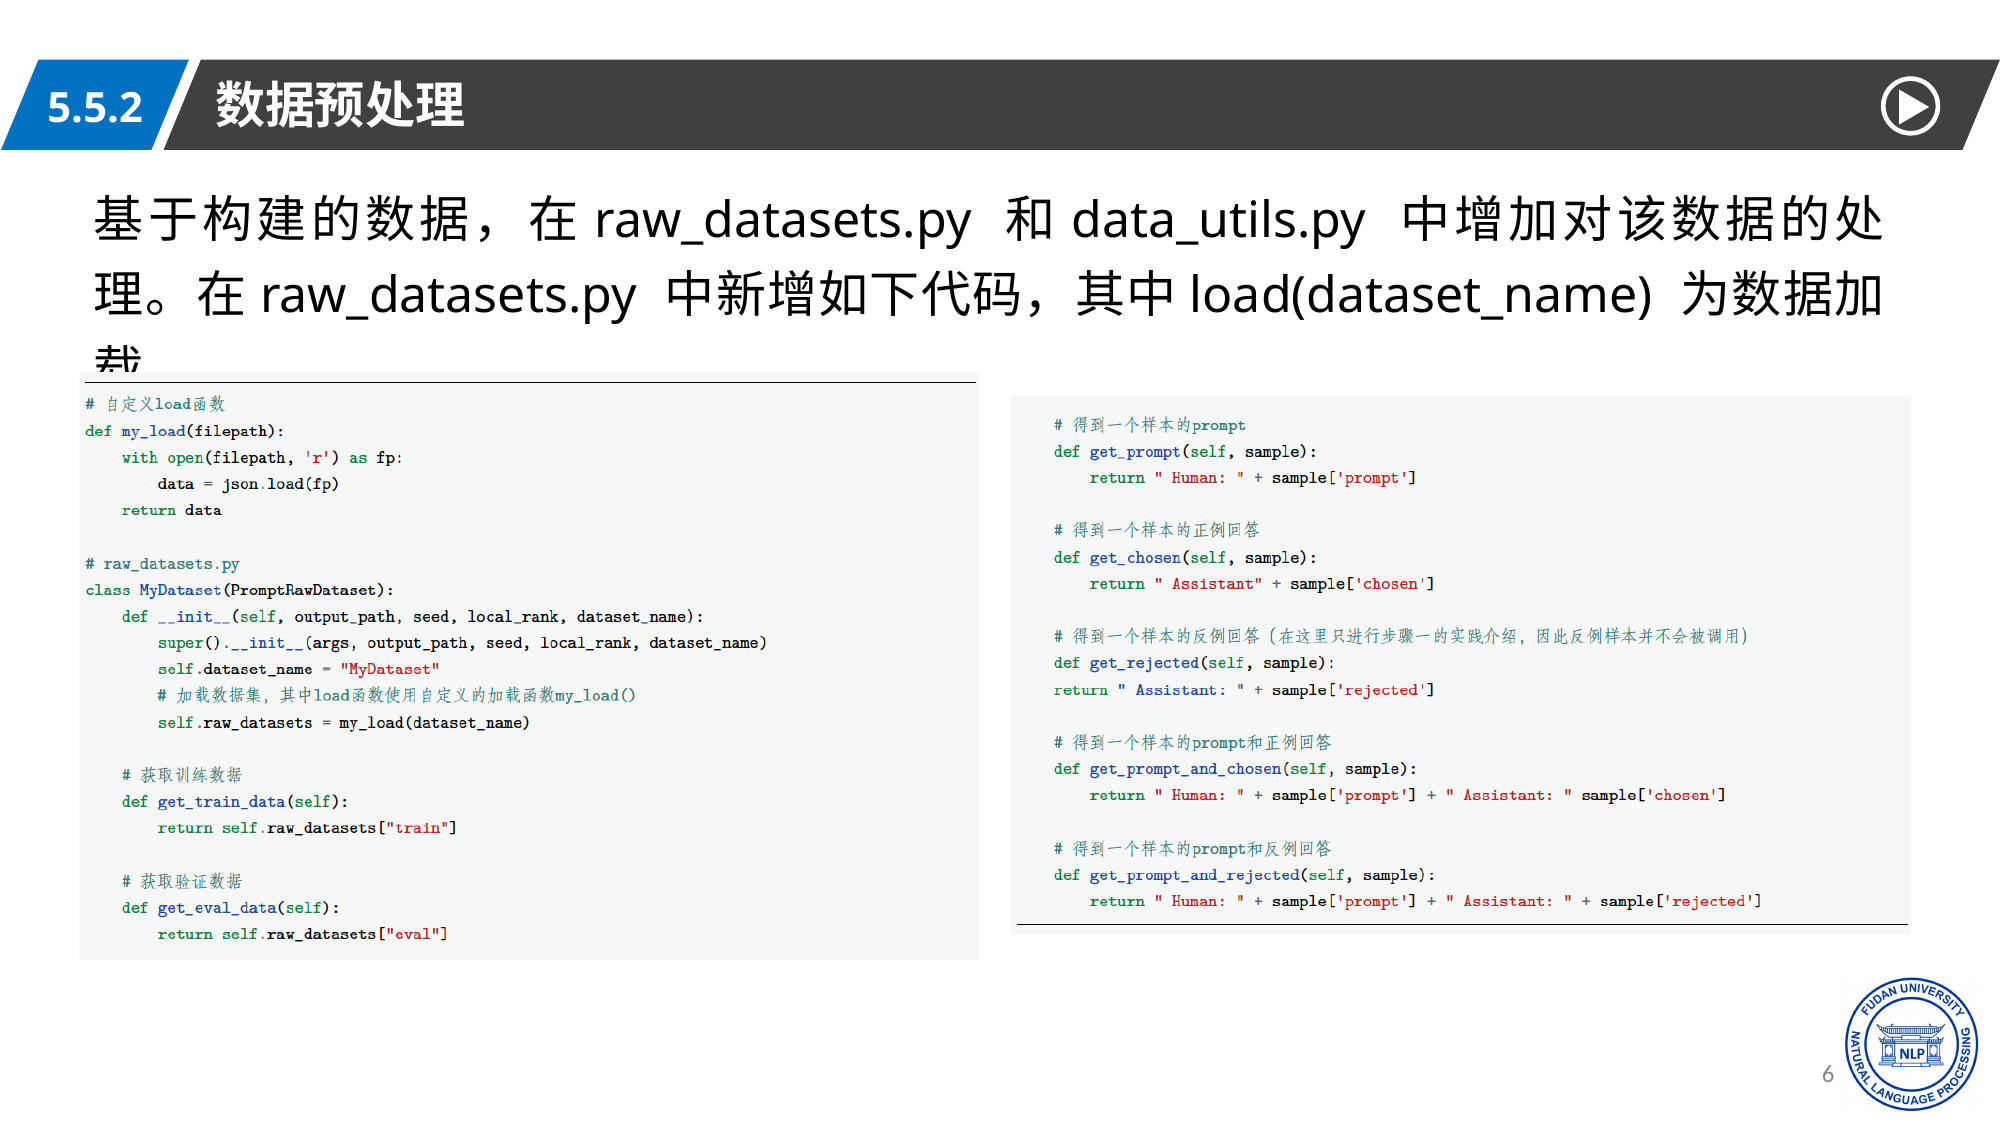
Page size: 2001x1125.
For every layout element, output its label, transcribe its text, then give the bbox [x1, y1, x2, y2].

text_box 5.5.2 [26, 73, 164, 138]
picture [1834, 972, 1985, 1117]
text_box 基于构建的数据，在raw_datasets.py 和data_utils.py 中增加对该数据的处理。在raw_datasets.py 中新增如下代码，其中load(dataset_name) 为数据加载。 [79, 165, 1900, 406]
picture [1010, 396, 1911, 936]
slide_number 60 [1412, 1042, 1863, 1103]
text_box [1883, 78, 1939, 134]
text_box [1, 89, 157, 150]
text_box [32, 59, 189, 120]
text_box 数据预处理 [200, 66, 480, 142]
text_box [163, 59, 2000, 150]
picture [78, 372, 980, 960]
